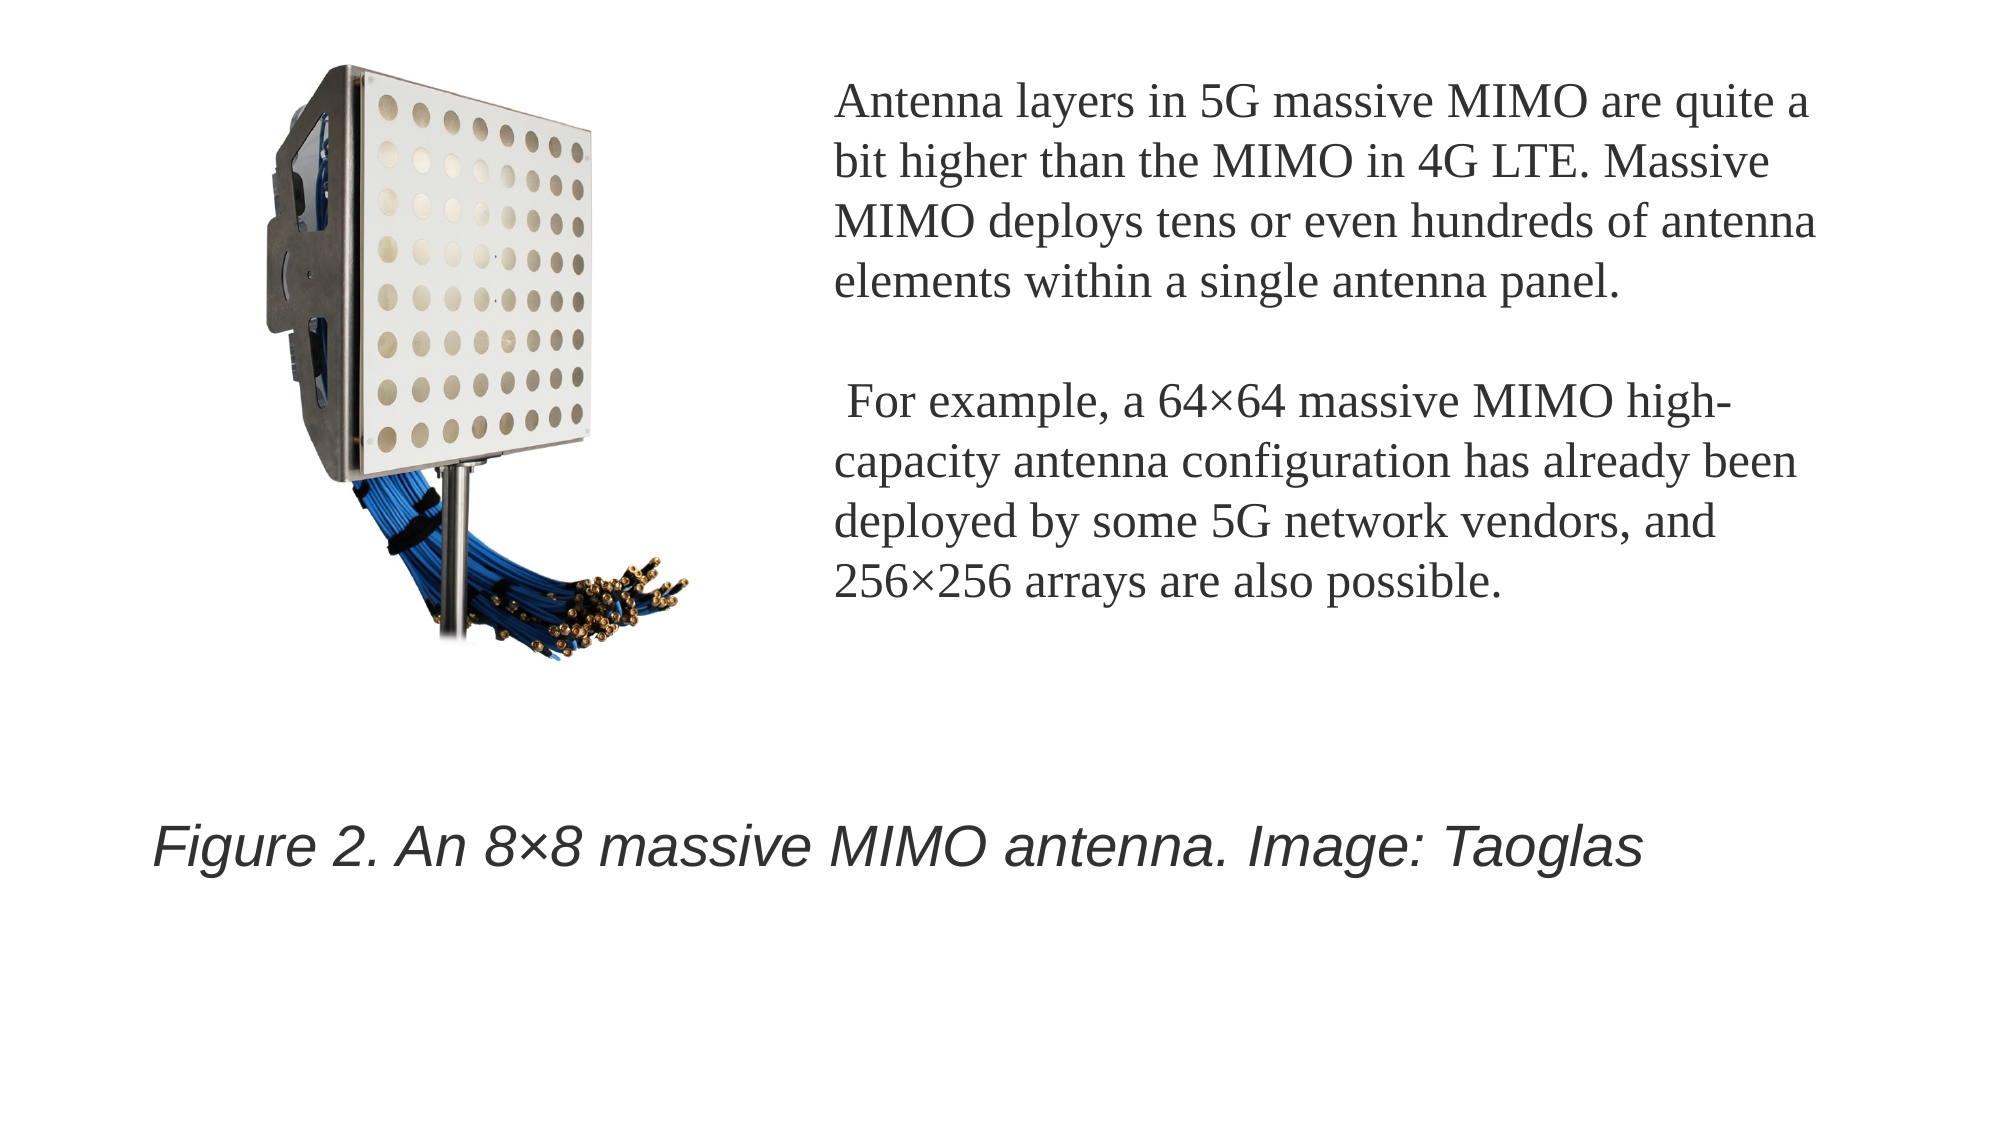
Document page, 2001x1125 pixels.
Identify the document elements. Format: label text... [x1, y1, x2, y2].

picture [161, 63, 776, 678]
text_box Antenna layers in 5G massive MIMO are quite a bit higher than the MIMO in 4G LTE. Massive MIMO deploys tens or even hundreds of antenna elements within a single antenna panel. For example, a 64×64 massive MIMO high-capacity antenna configuration has already been deployed by some 5G network vendors, and 256×256 arrays are also possible. [818, 59, 1838, 615]
list Figure 2. An 8×8 massive MIMO antenna. Image: Taoglas [137, 299, 1863, 1014]
